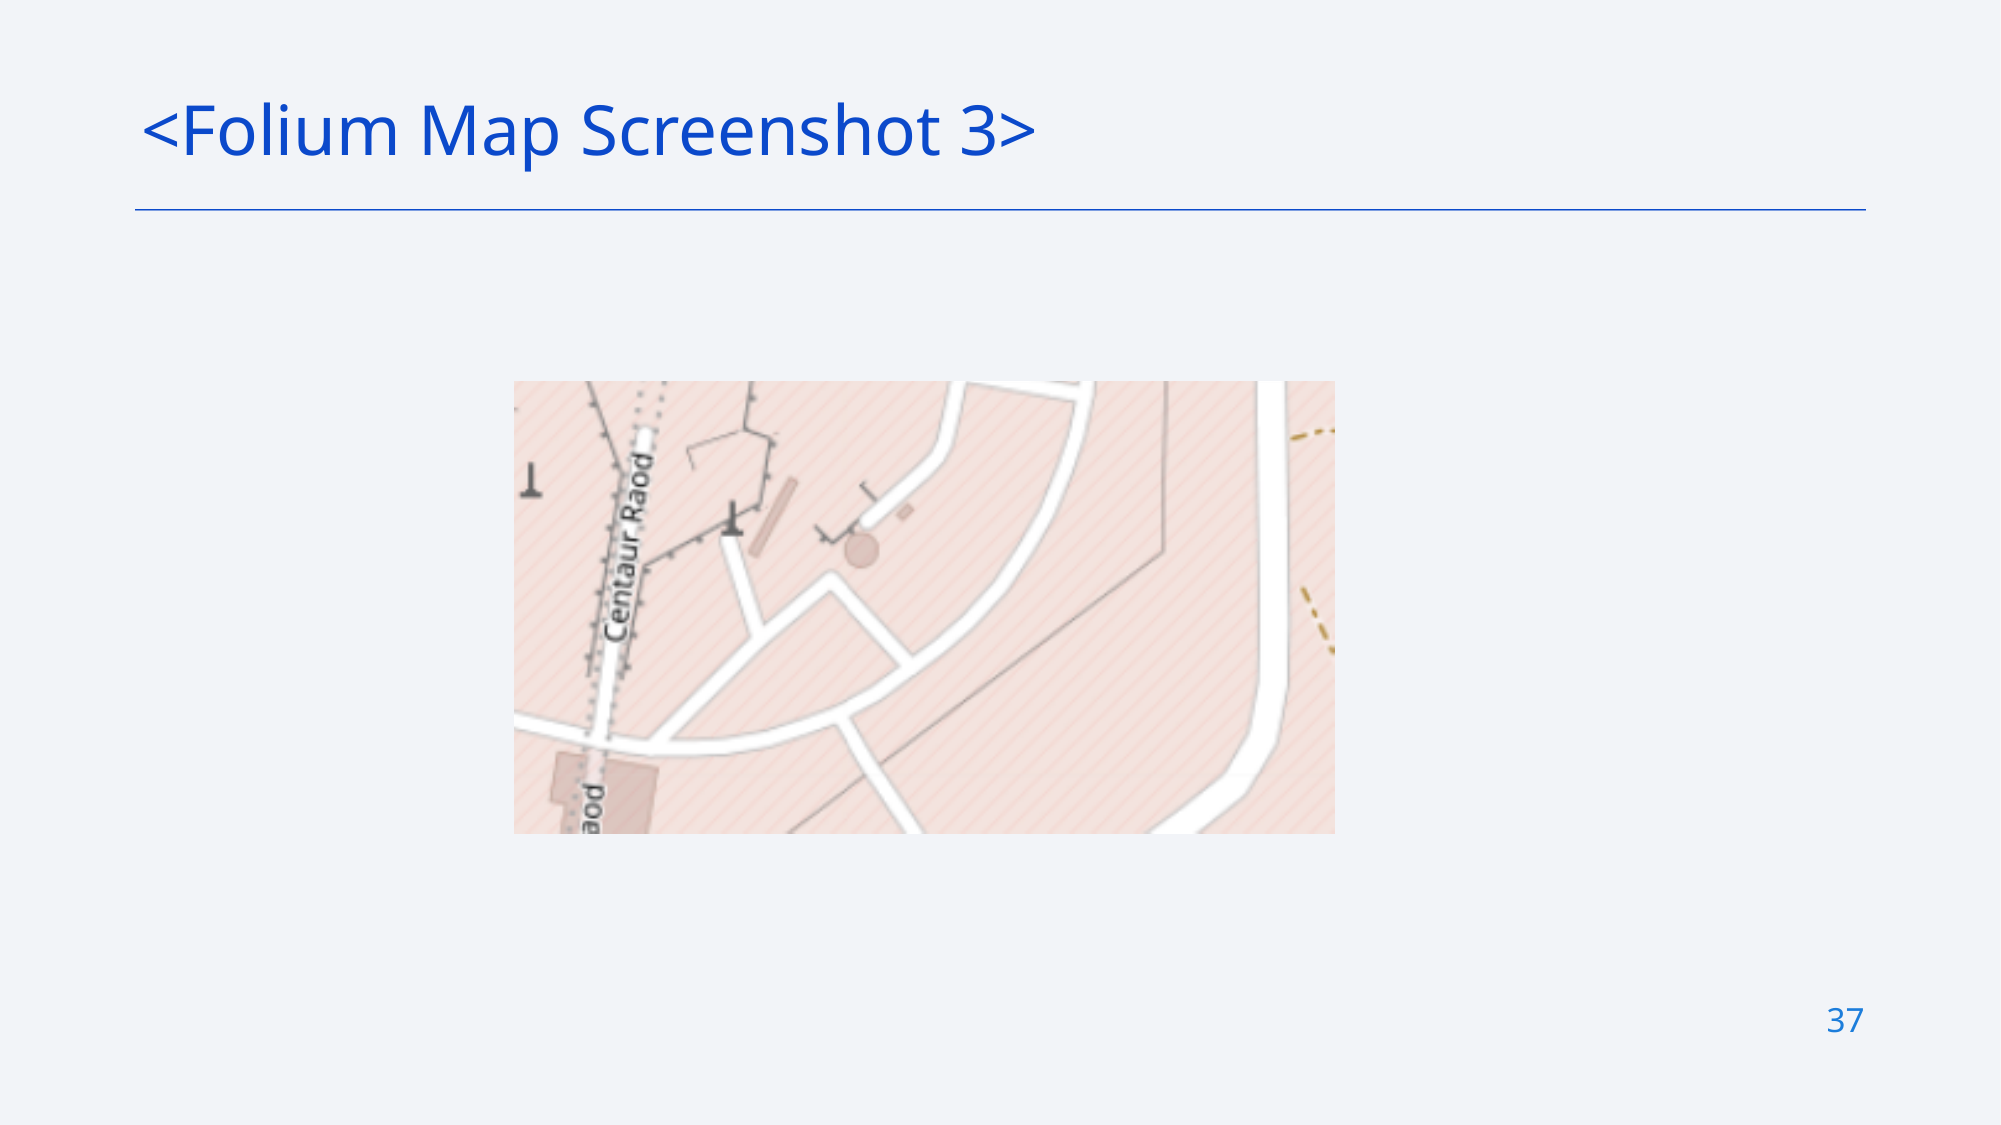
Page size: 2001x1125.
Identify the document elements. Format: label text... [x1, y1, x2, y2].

text_box <Folium Map Screenshot 3> [126, 88, 1852, 179]
picture [0, 0, 2001, 1125]
slide_number 37 [1429, 988, 1880, 1055]
